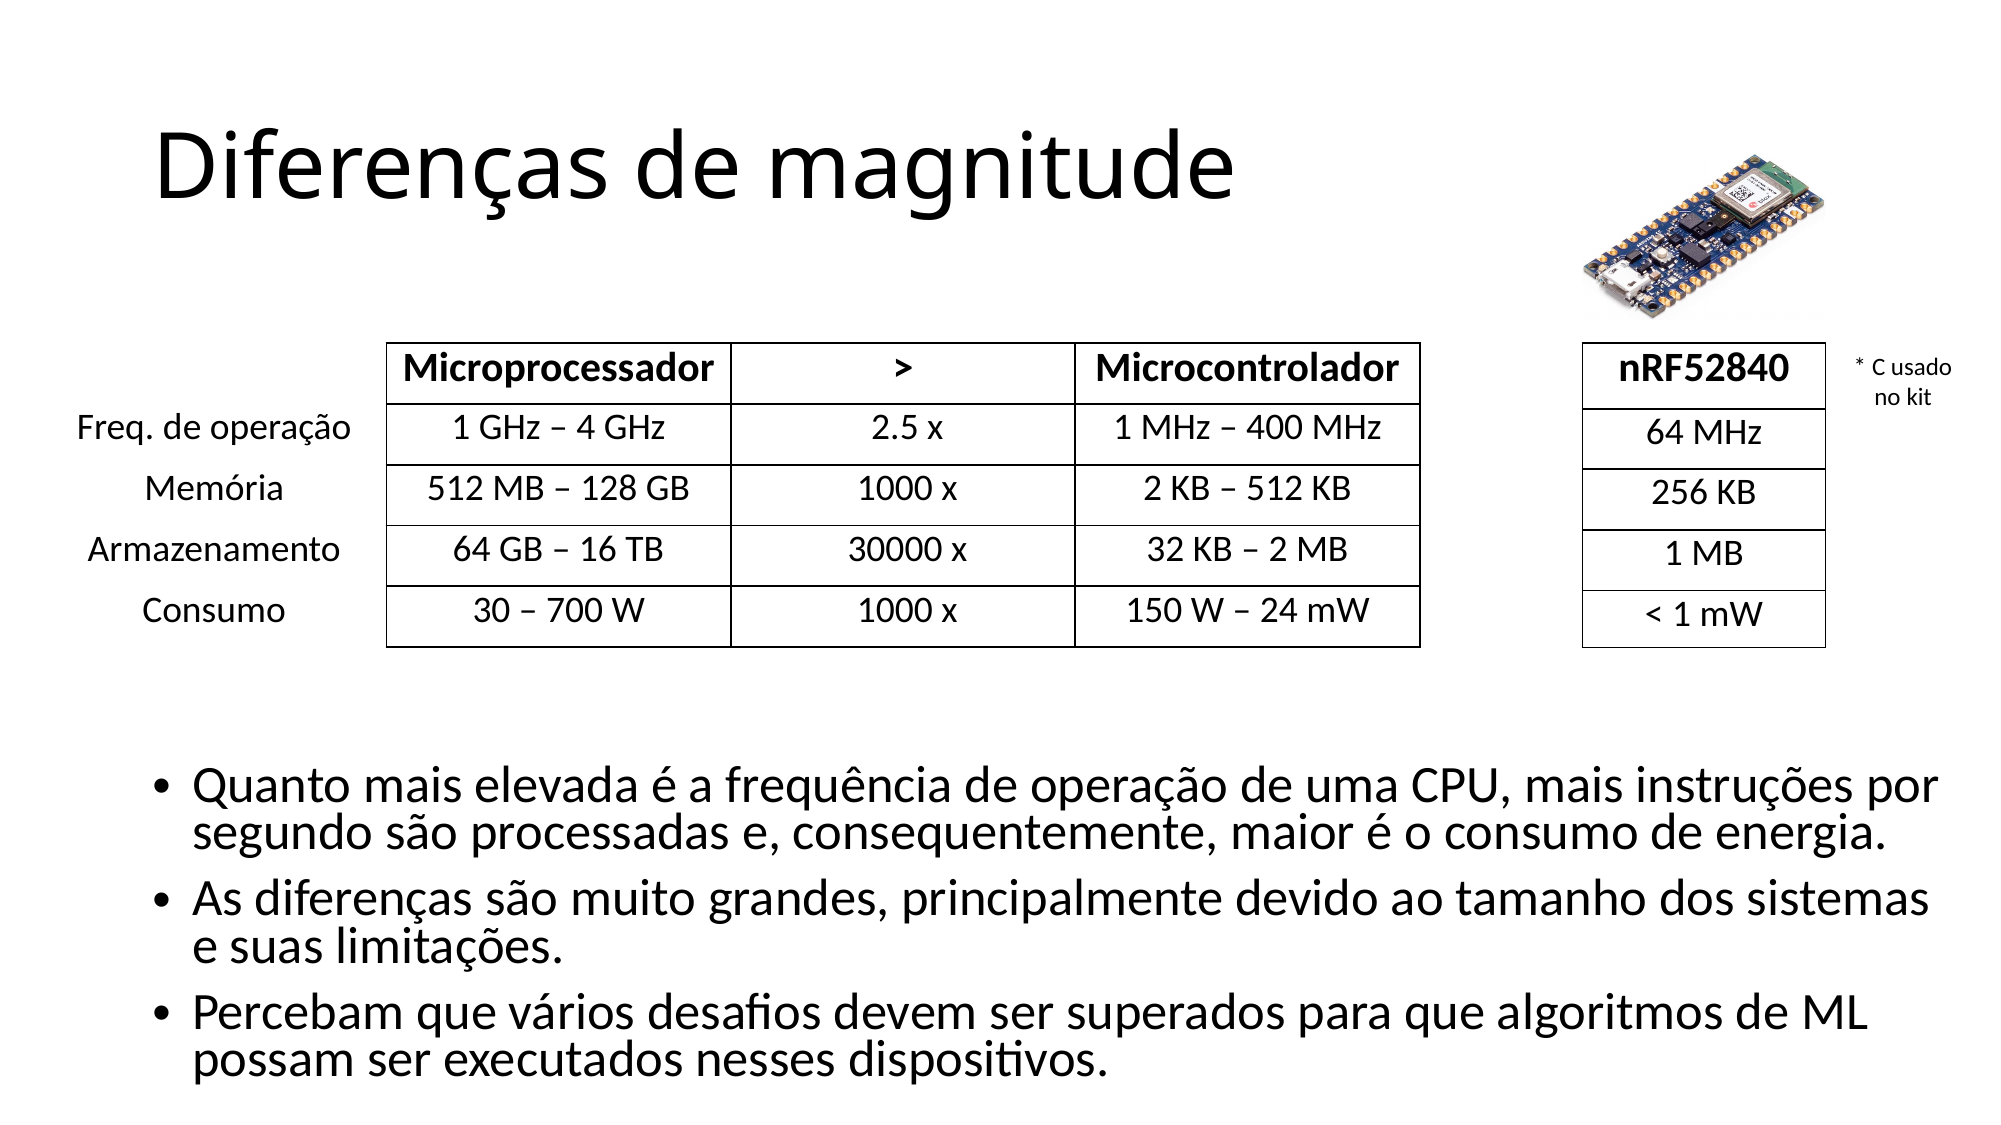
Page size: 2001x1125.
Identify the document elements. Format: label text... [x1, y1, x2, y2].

list Quanto mais elevada é a frequência de operação de uma CPU, mais instruções por segundo são processadas e, consequentemente, maior é o consumo de energia. As diferenças são muito grandes, principalmente devido ao tamanho dos sistemas e suas limitações. Percebam que vários desafios devem ser superados para que algoritmos de ML possam ser executados nesses dispositivos. [137, 756, 1967, 1125]
table_cell < 1 mW [1583, 591, 1825, 647]
table_cell 1 MB [1583, 531, 1825, 590]
picture [1582, 153, 1826, 320]
table_cell 64 MHz [1583, 410, 1825, 468]
title Diferenças de magnitude [137, 59, 1863, 278]
table_header nRF52840 [1583, 344, 1825, 408]
table_cell 256 KB [1583, 470, 1825, 529]
